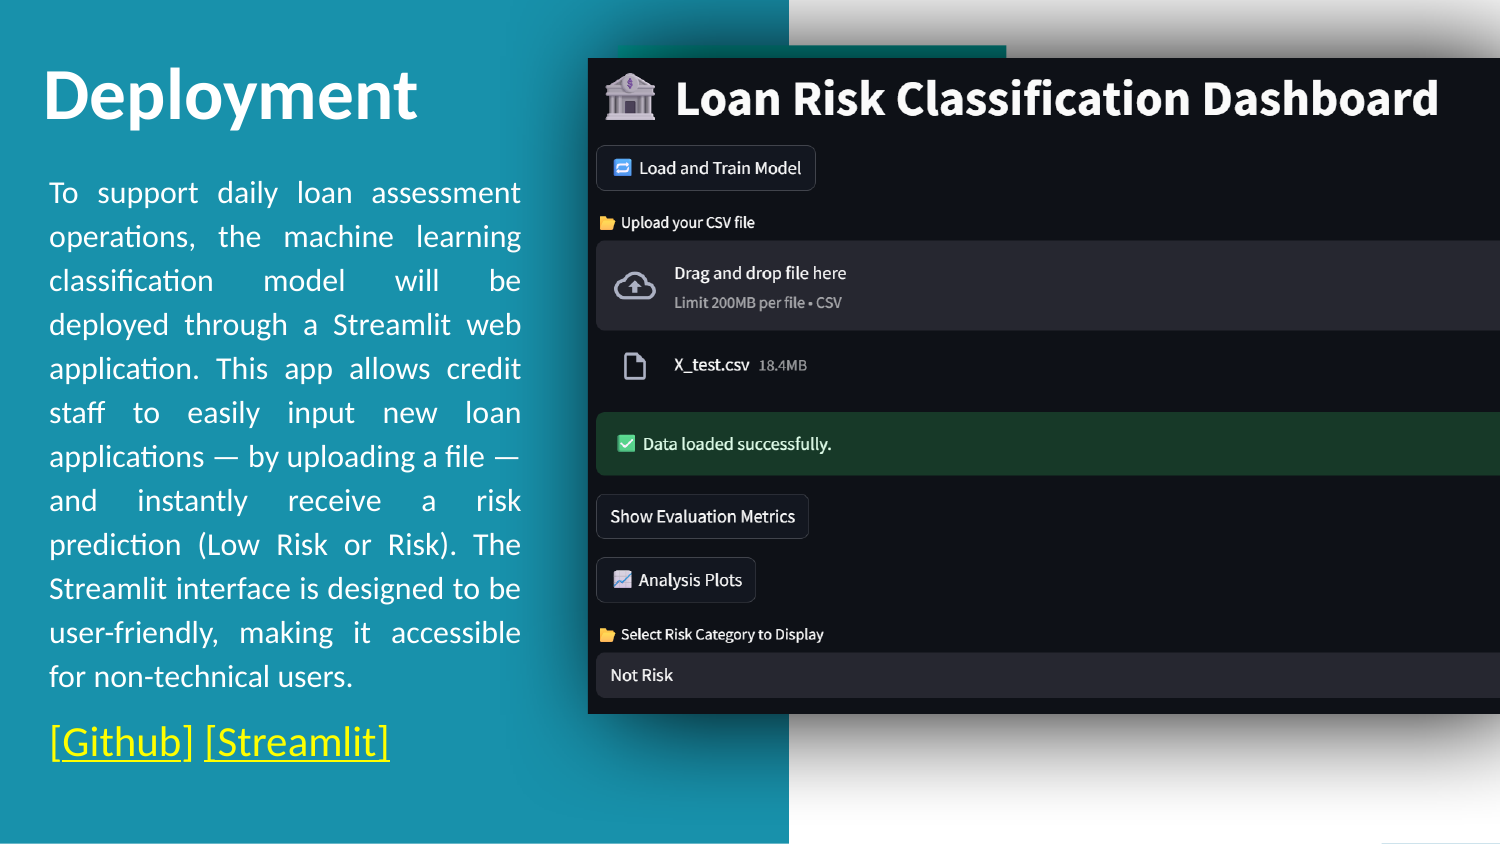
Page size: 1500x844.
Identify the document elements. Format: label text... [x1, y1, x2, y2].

picture [587, 57, 1500, 715]
title Deployment [32, 49, 533, 141]
list To support daily loan assessment operations, the machine learning classification model will be deployed through a Streamlit web application. This app allows credit staff to easily input new loan applications — by uploading a file — and instantly receive a risk prediction (Low Risk or Risk). The Streamlit interface is designed to be user-friendly, making it accessible for non-technical users. [Github] [Streamlit] [37, 160, 533, 786]
